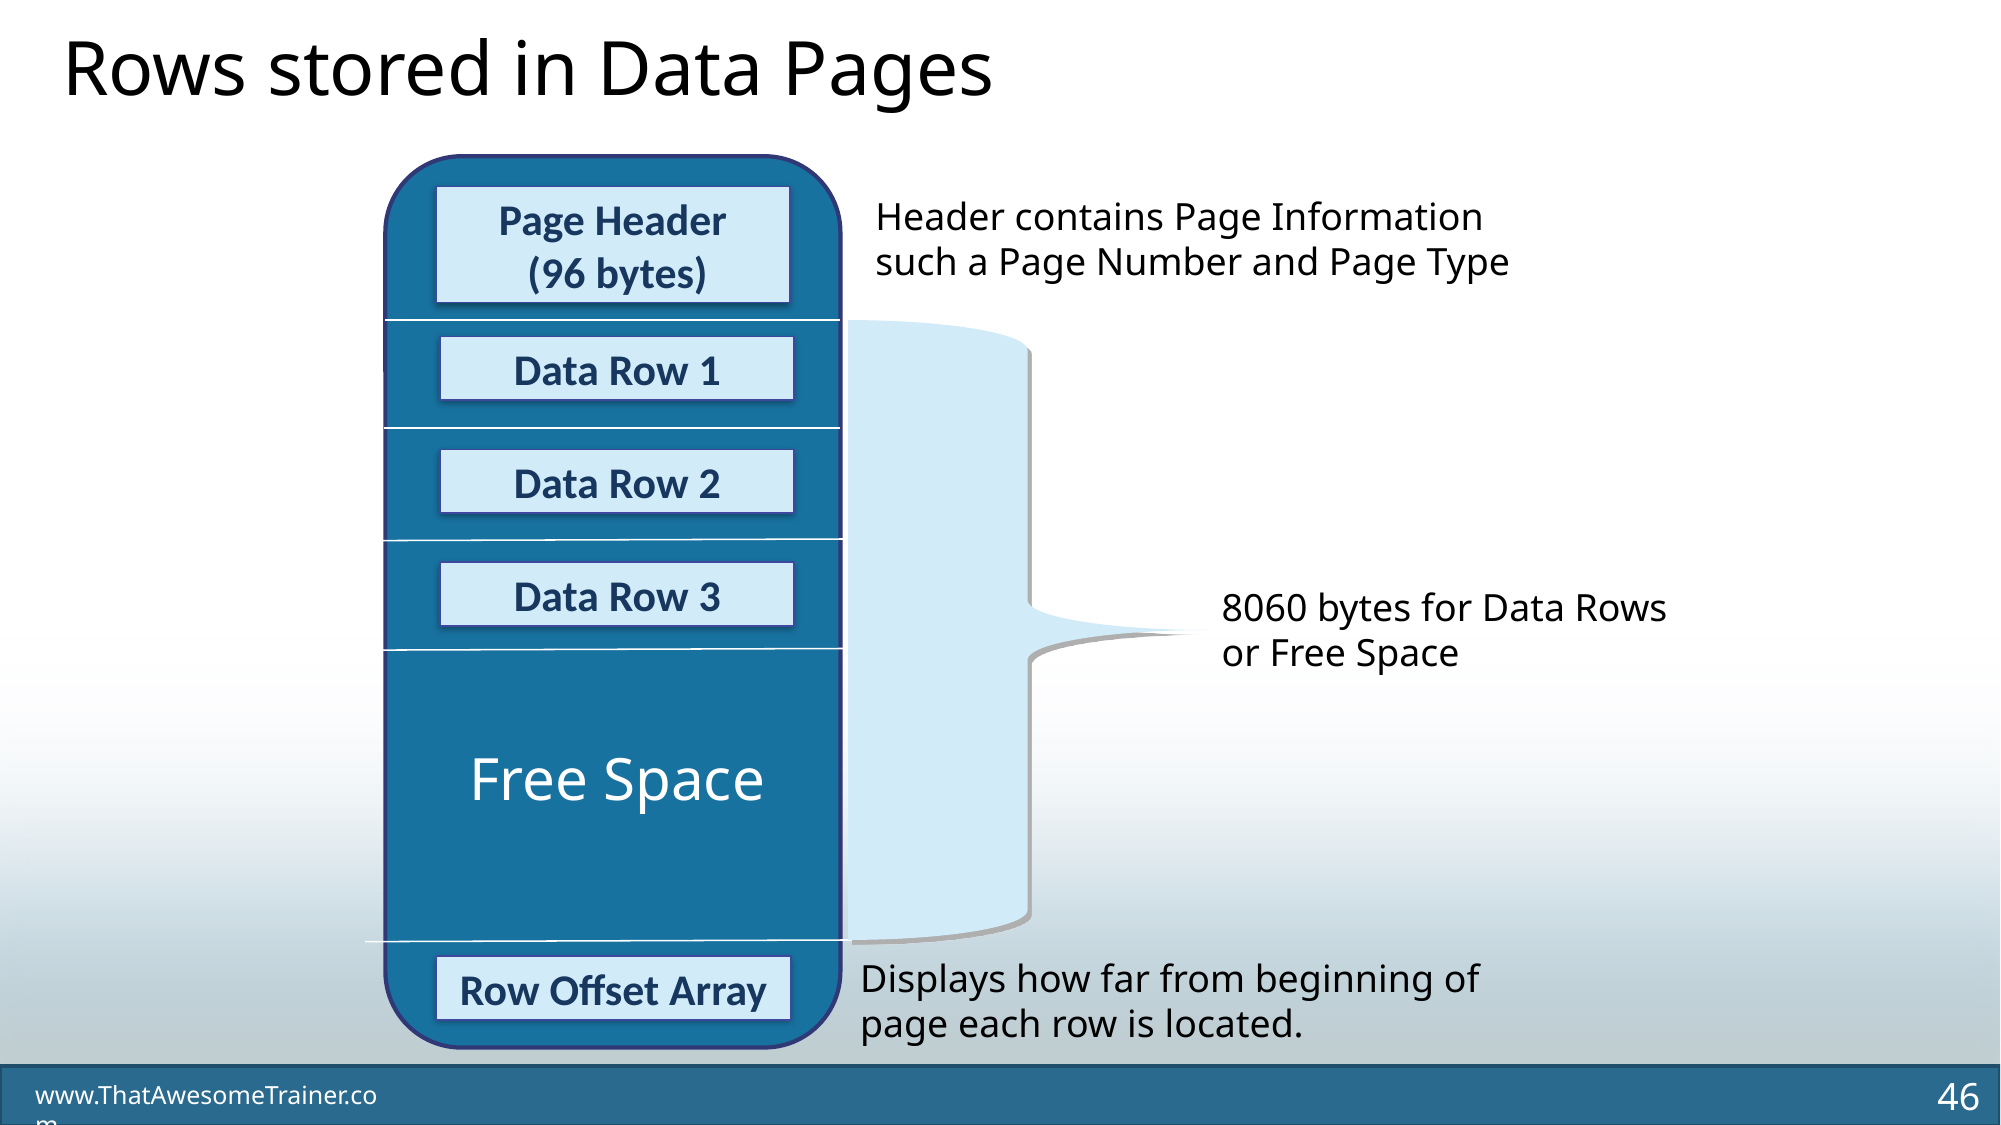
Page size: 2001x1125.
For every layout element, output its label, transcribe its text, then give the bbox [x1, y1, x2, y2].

text_box Data Row 3 [439, 561, 795, 627]
text_box [383, 660, 843, 938]
picture [0, 0, 2001, 1064]
text_box Page Header (96 bytes) [435, 218, 791, 303]
text_box [383, 950, 843, 1050]
text_box [383, 218, 843, 537]
text_box Row Offset Array [436, 955, 792, 1021]
text_box Displays how far from beginning of page each row is located. [845, 947, 1573, 1053]
text_box 8060 bytes for Data Rows or Free Space [1206, 576, 1730, 682]
text_box Free Space [425, 734, 809, 820]
text_box Rows stored in Data Pages [47, 29, 1848, 218]
text_box Data Row 1 [439, 336, 795, 401]
text_box Data Row 5 [383, 541, 843, 548]
text_box [848, 320, 1206, 940]
text_box Data Row 2 [439, 449, 795, 514]
text_box Header contains Page Information such a Page Number and Page Type [860, 218, 1588, 291]
text_box [383, 550, 843, 646]
